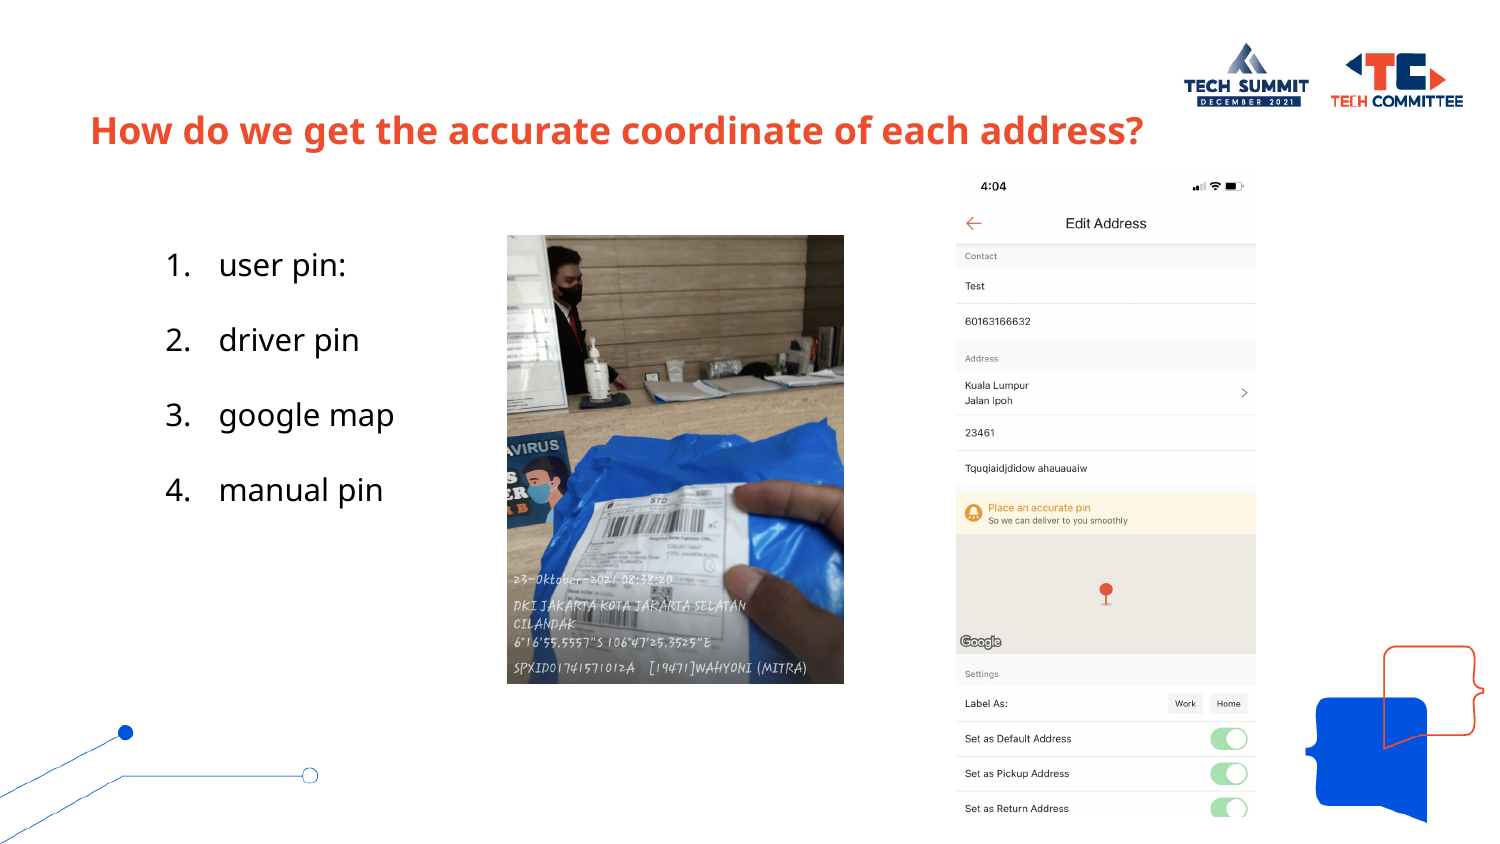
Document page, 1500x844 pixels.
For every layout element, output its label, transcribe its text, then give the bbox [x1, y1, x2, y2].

picture [0, 0, 1500, 844]
text_box How do we get the accurate coordinate of each address? [78, 101, 1420, 158]
text_box user pin: driver pin google map manual pin [134, 236, 455, 517]
